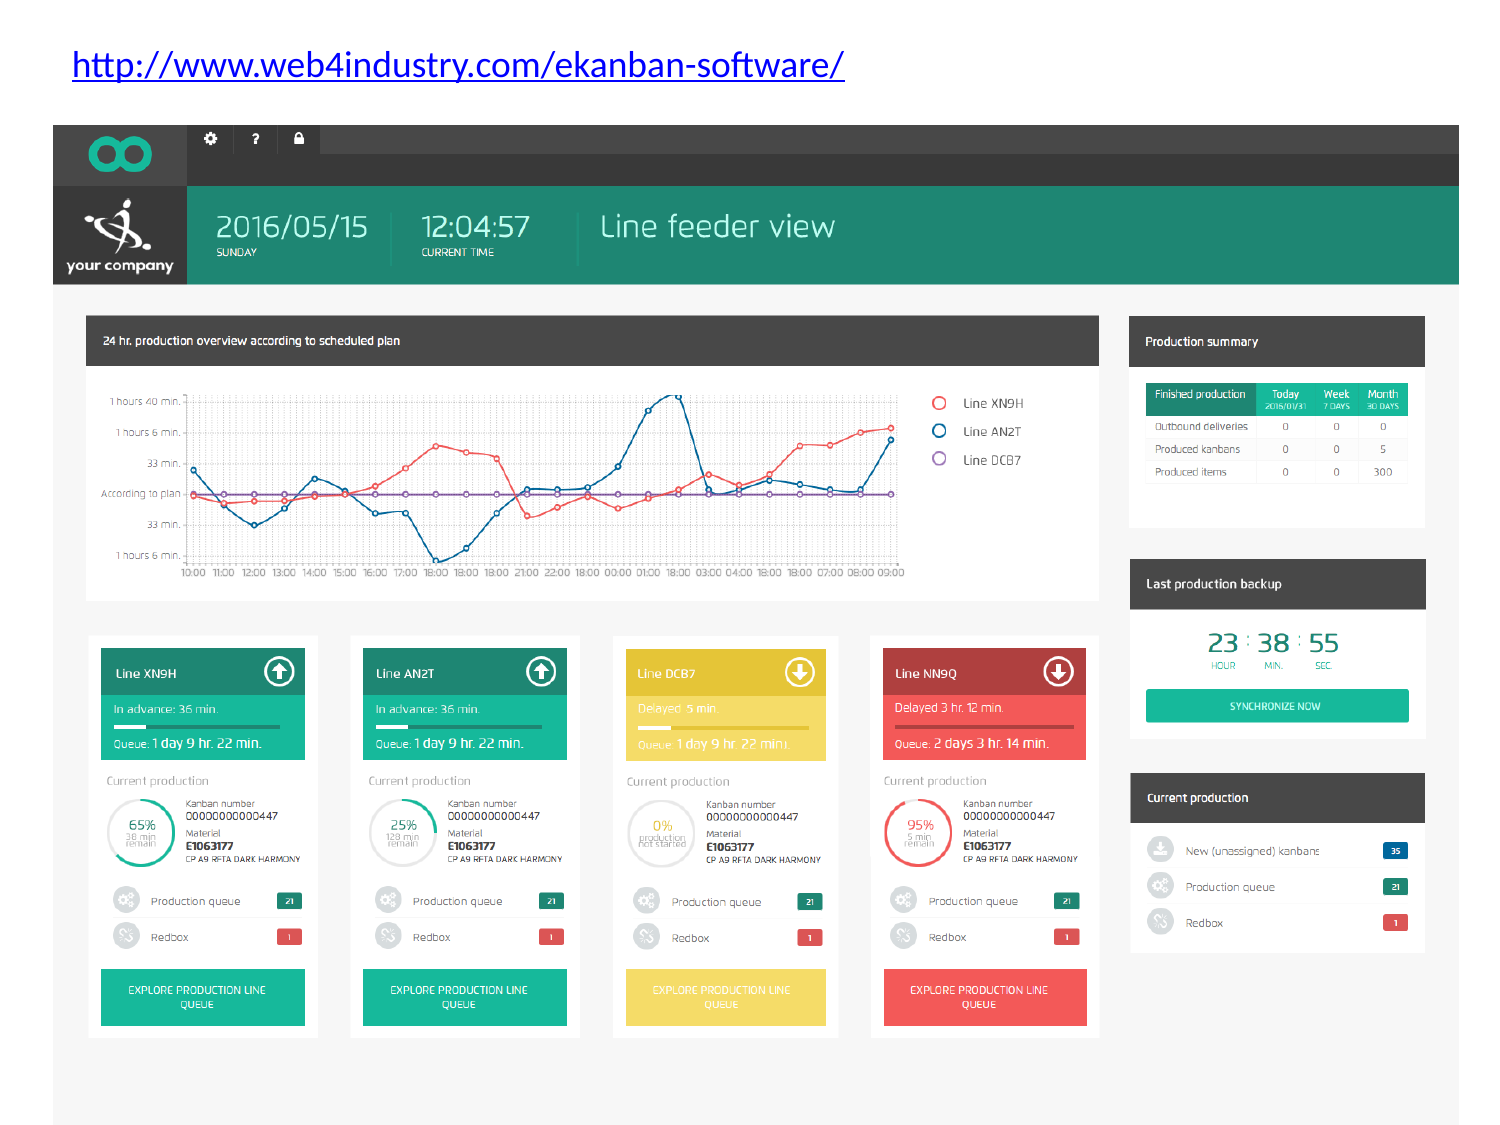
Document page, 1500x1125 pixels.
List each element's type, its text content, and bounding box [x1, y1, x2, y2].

text_box http://www.web4industry.com/ekanban-software/ [57, 32, 1357, 123]
picture [52, 125, 1459, 1125]
